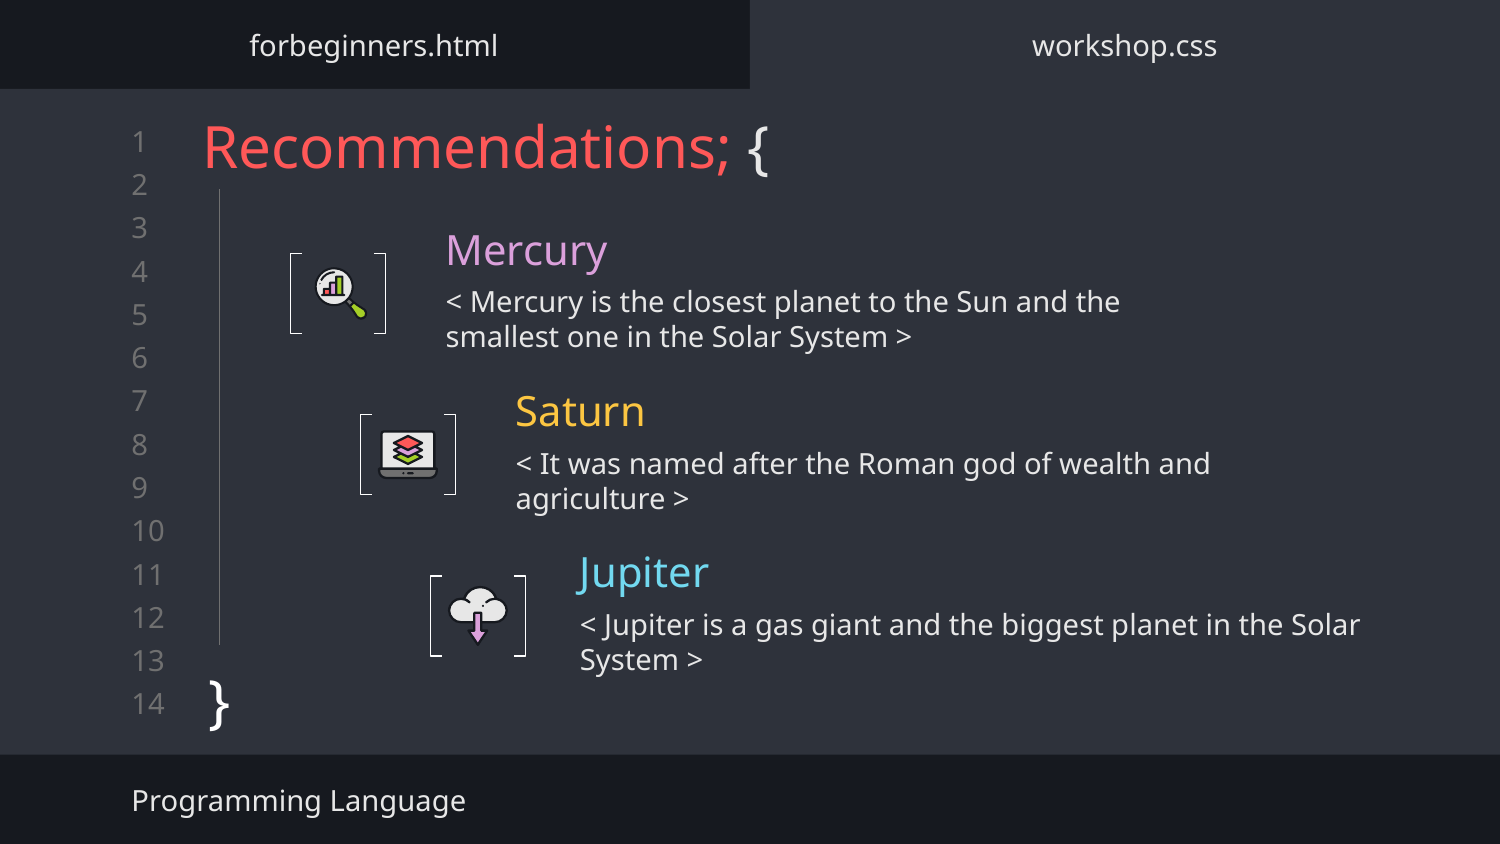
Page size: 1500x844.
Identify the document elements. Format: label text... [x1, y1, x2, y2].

title Recommendations; { [187, 95, 1384, 185]
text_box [290, 253, 386, 334]
subtitle Mercury [430, 221, 1253, 277]
subtitle < Jupiter is a gas giant and the biggest planet in the Solar System > [564, 599, 1387, 689]
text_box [177, 188, 262, 750]
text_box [430, 575, 526, 657]
subtitle Jupiter [564, 543, 1387, 599]
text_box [360, 414, 456, 495]
subtitle < It was named after the Roman god of wealth and agriculture > [500, 438, 1323, 528]
subtitle workshop.css [750, 15, 1500, 74]
subtitle < Mercury is the closest planet to the Sun and the smallest one in the Solar System > [430, 277, 1253, 366]
subtitle forbeginners.html [0, 15, 749, 74]
subtitle Saturn [500, 382, 1323, 438]
subtitle Programming Language [116, 770, 915, 829]
